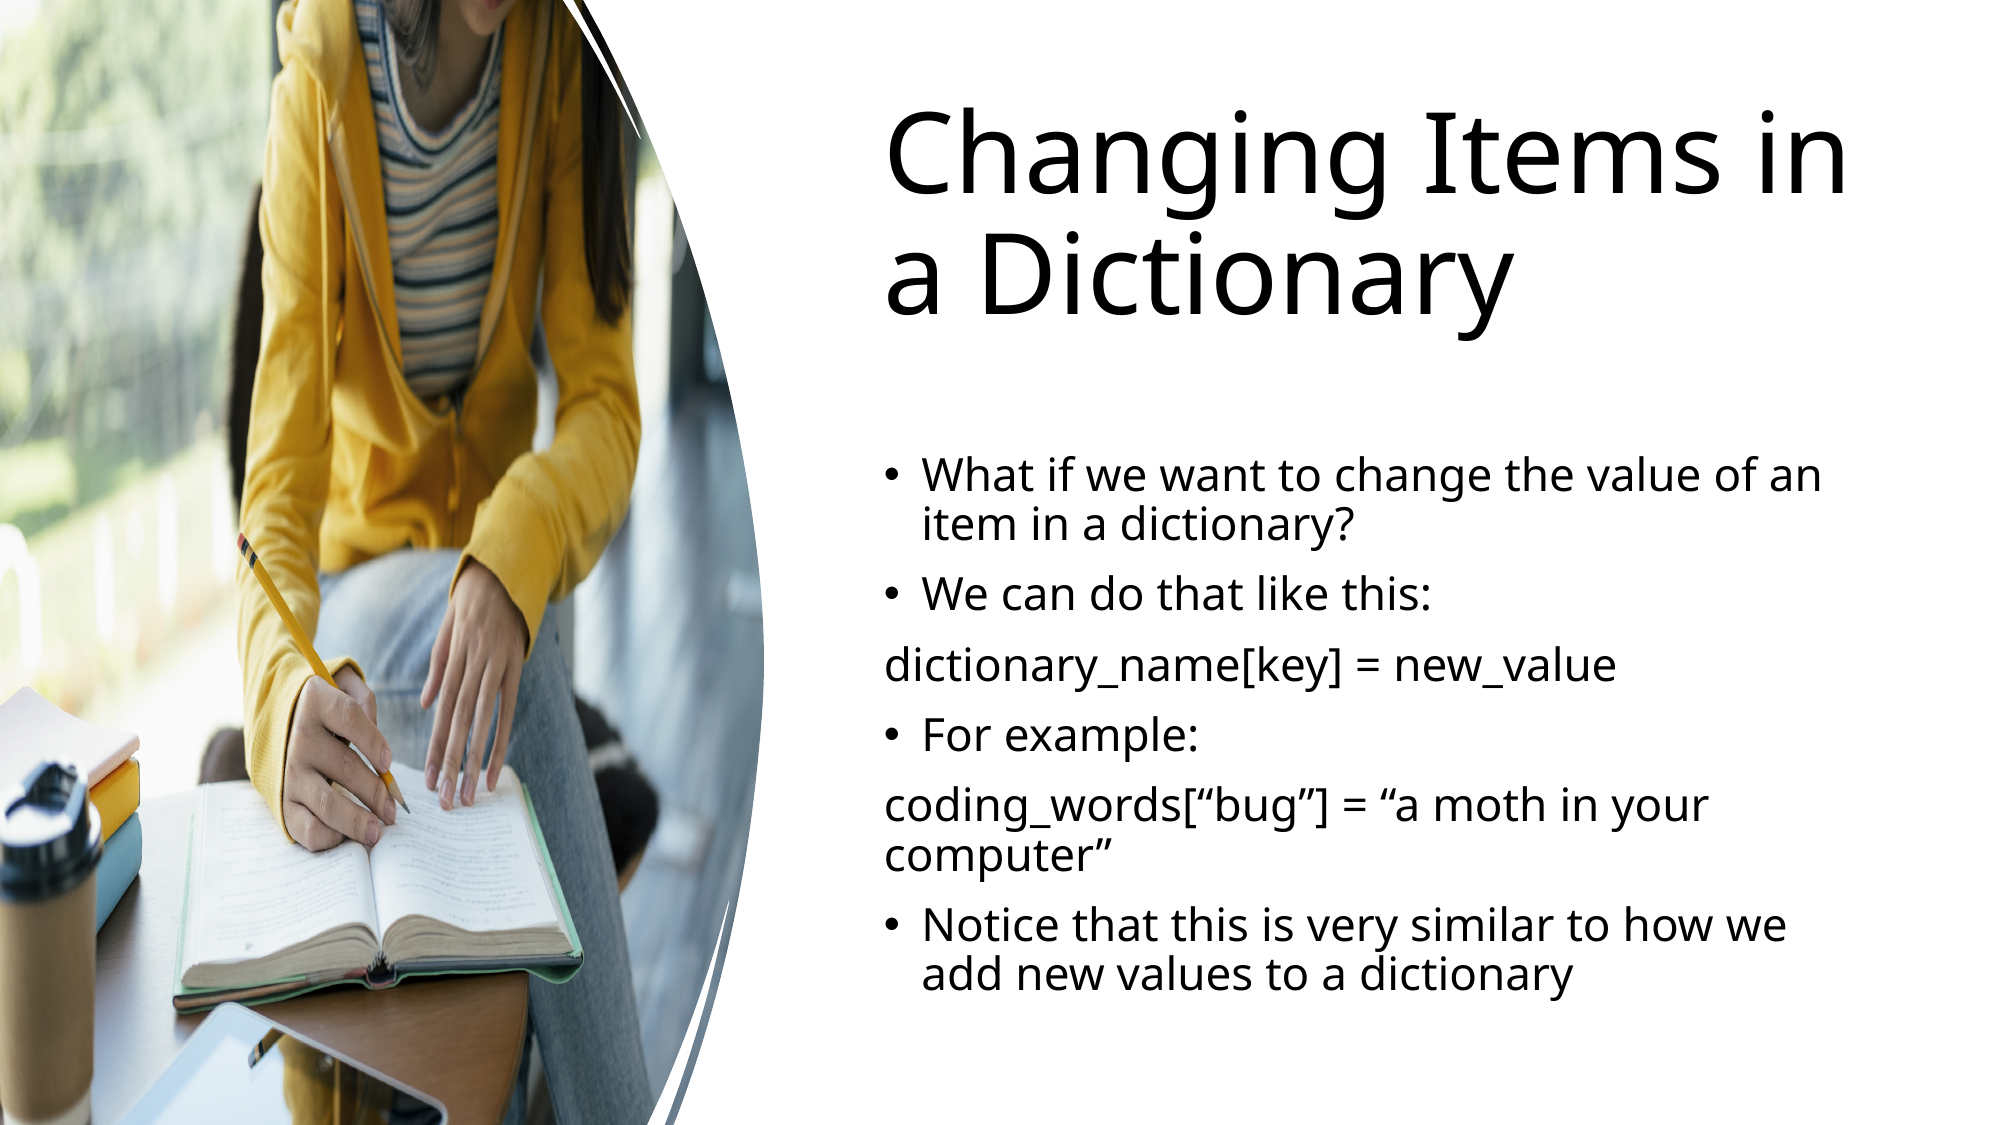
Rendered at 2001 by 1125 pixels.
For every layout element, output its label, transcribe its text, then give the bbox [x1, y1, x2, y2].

title Changing Items in a Dictionary [869, 53, 1895, 347]
picture [0, 0, 765, 1125]
list What if we want to change the value of an item in a dictionary? We can do that like this: dictionary_name[key] = new_value For example: coding_words[“bug”] = “a moth in your computer” Notice that this is very similar to how we add new values to a dictionary [869, 443, 1895, 1016]
